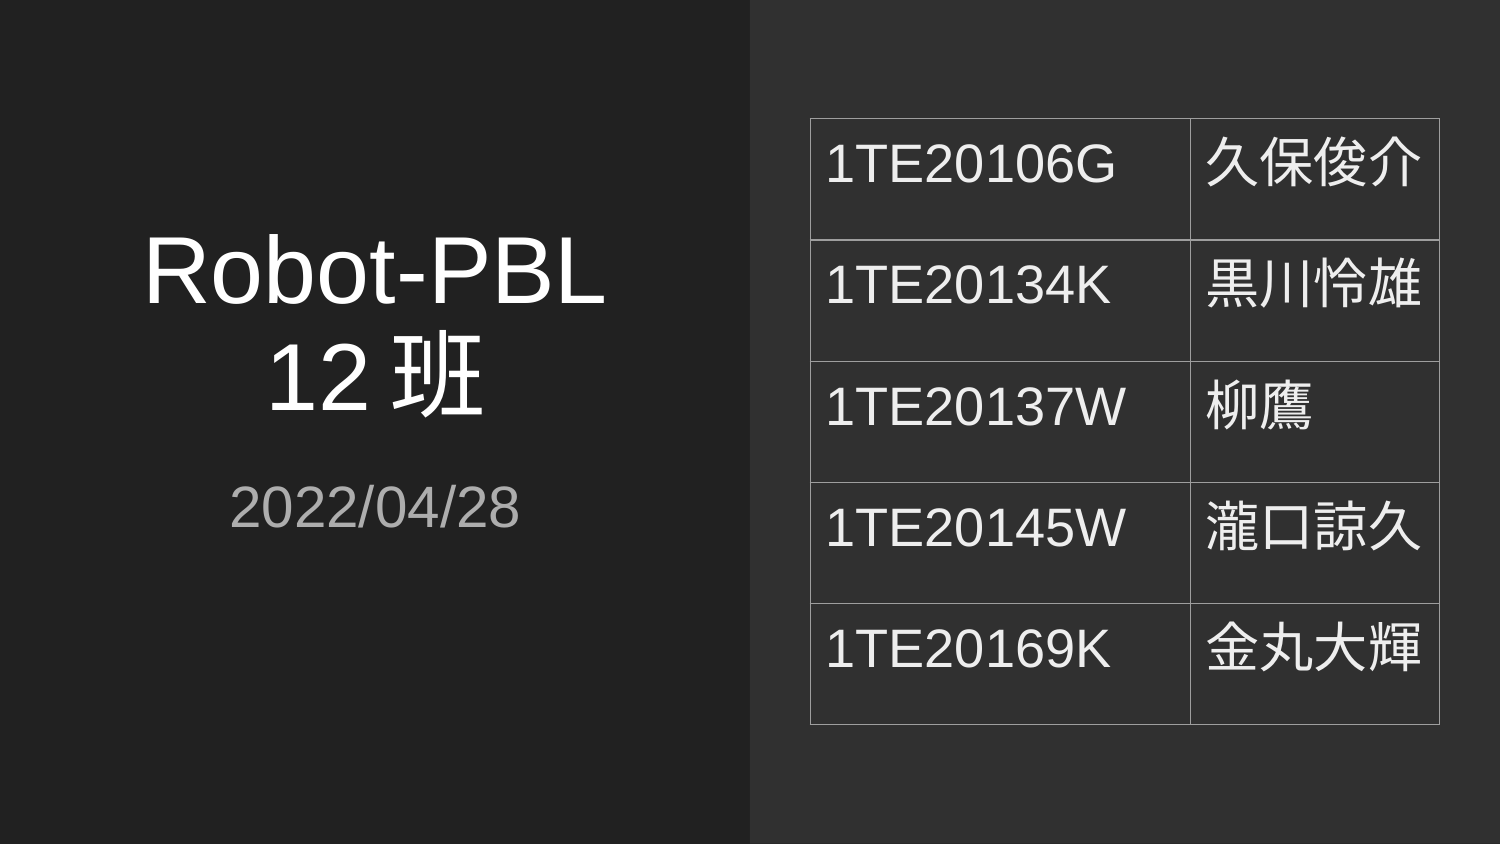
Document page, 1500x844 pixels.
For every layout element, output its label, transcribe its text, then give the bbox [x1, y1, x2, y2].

table_cell 柳鷹 [1191, 362, 1439, 482]
table_cell 1TE20169K [811, 604, 1190, 724]
table_cell 金丸大輝 [1191, 604, 1439, 724]
title Robot-PBL 12班 [43, 202, 708, 446]
table_header 久保俊介 [1191, 119, 1439, 239]
table_cell 1TE20134K [811, 241, 1190, 361]
table_cell 瀧口諒久 [1191, 483, 1439, 603]
table_cell 1TE20145W [811, 483, 1190, 603]
subtitle 2022/04/28 [43, 459, 708, 663]
table_cell 1TE20137W [811, 362, 1190, 482]
table_header 1TE20106G [811, 119, 1190, 239]
table_cell 黒川怜雄 [1191, 241, 1439, 361]
